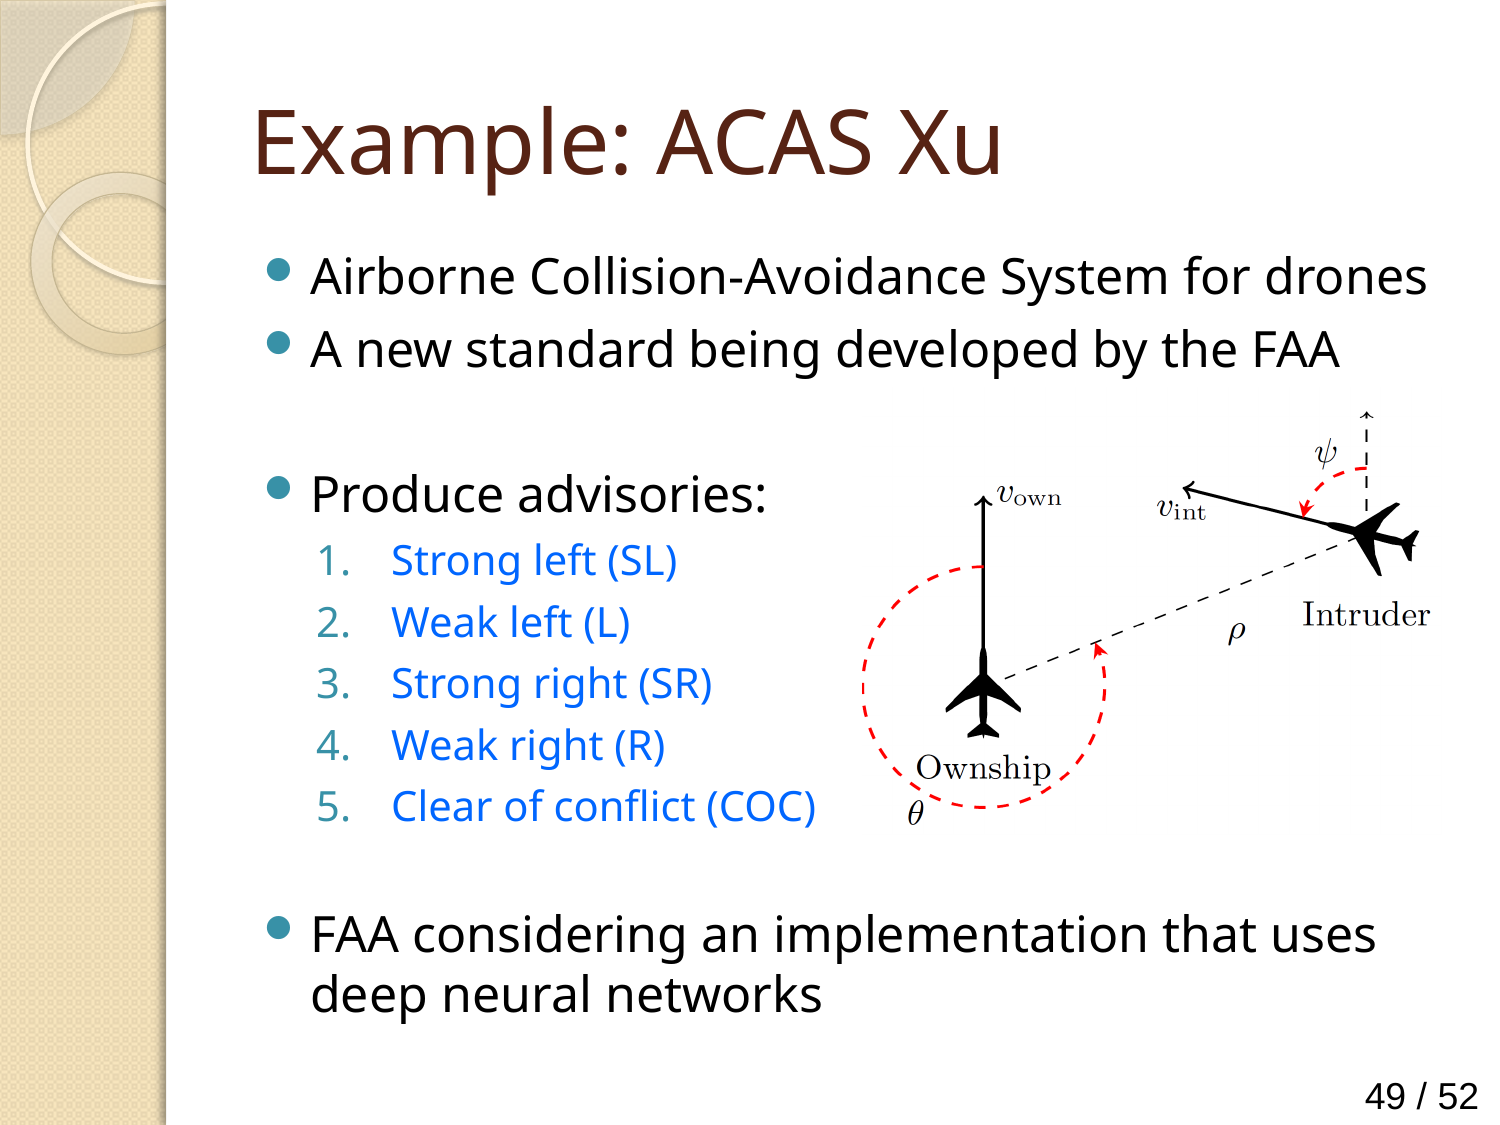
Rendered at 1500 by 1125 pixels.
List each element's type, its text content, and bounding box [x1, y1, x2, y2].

picture [862, 387, 1442, 836]
title Example: ACAS Xu [235, 45, 1466, 233]
